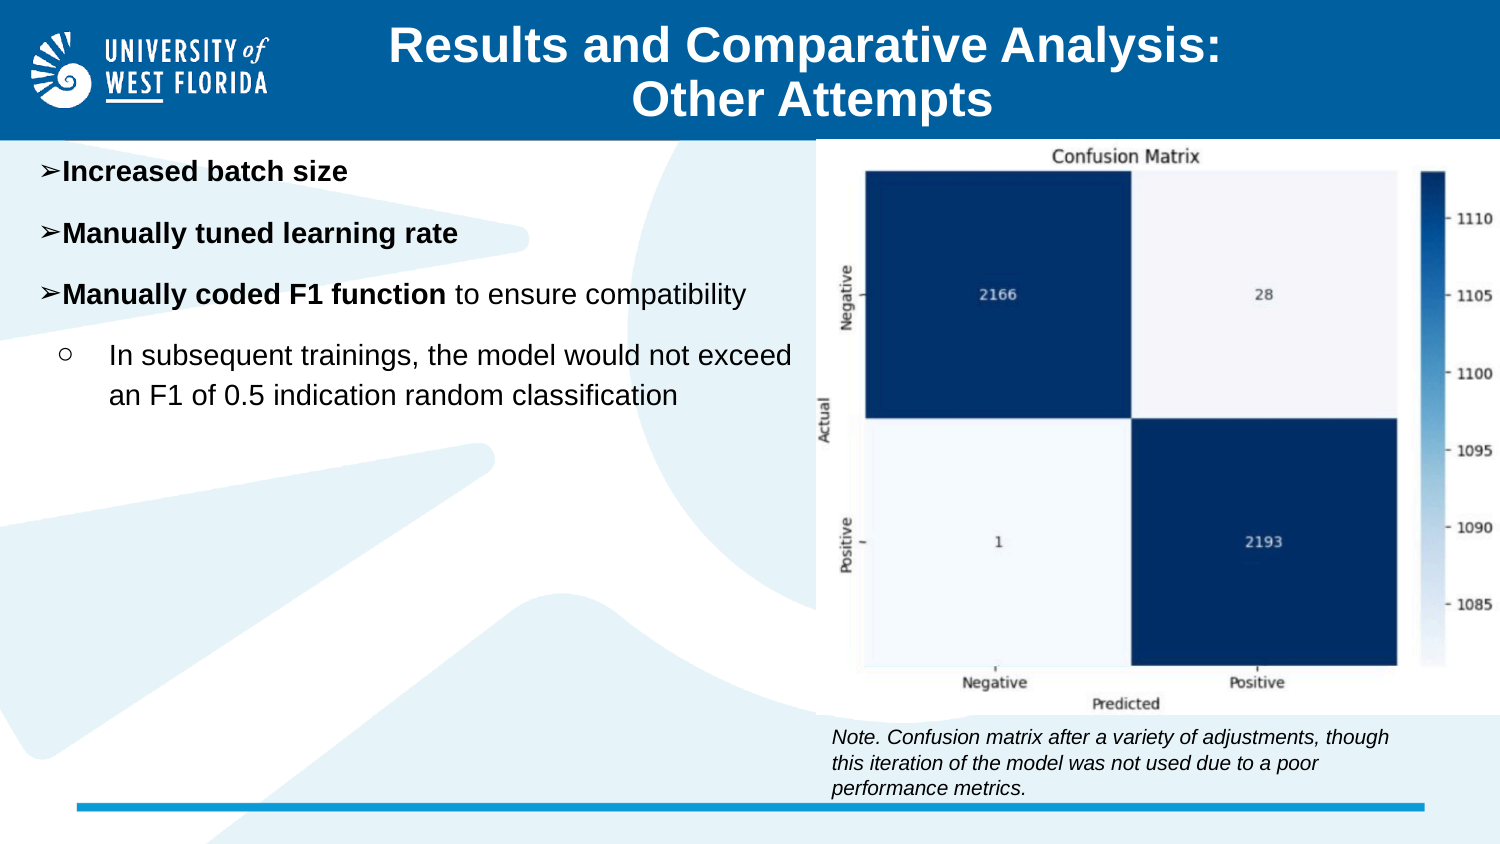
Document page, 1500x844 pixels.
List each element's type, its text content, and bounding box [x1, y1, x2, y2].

picture [0, 0, 1500, 139]
title Results and Comparative Analysis: Other Attempts [250, 35, 1375, 111]
list Increased batch size Manually tuned learning rate Manually coded F1 function to ensure compatibility In subsequent trainings, the model would not exceed an F1 of 0.5 indication random classification [0, 139, 817, 796]
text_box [816, 139, 1500, 715]
picture [0, 715, 1500, 844]
text_box Note. Confusion matrix after a variety of adjustments, though this iteration of the model was not used due to a poor performance metrics. [816, 723, 1418, 810]
